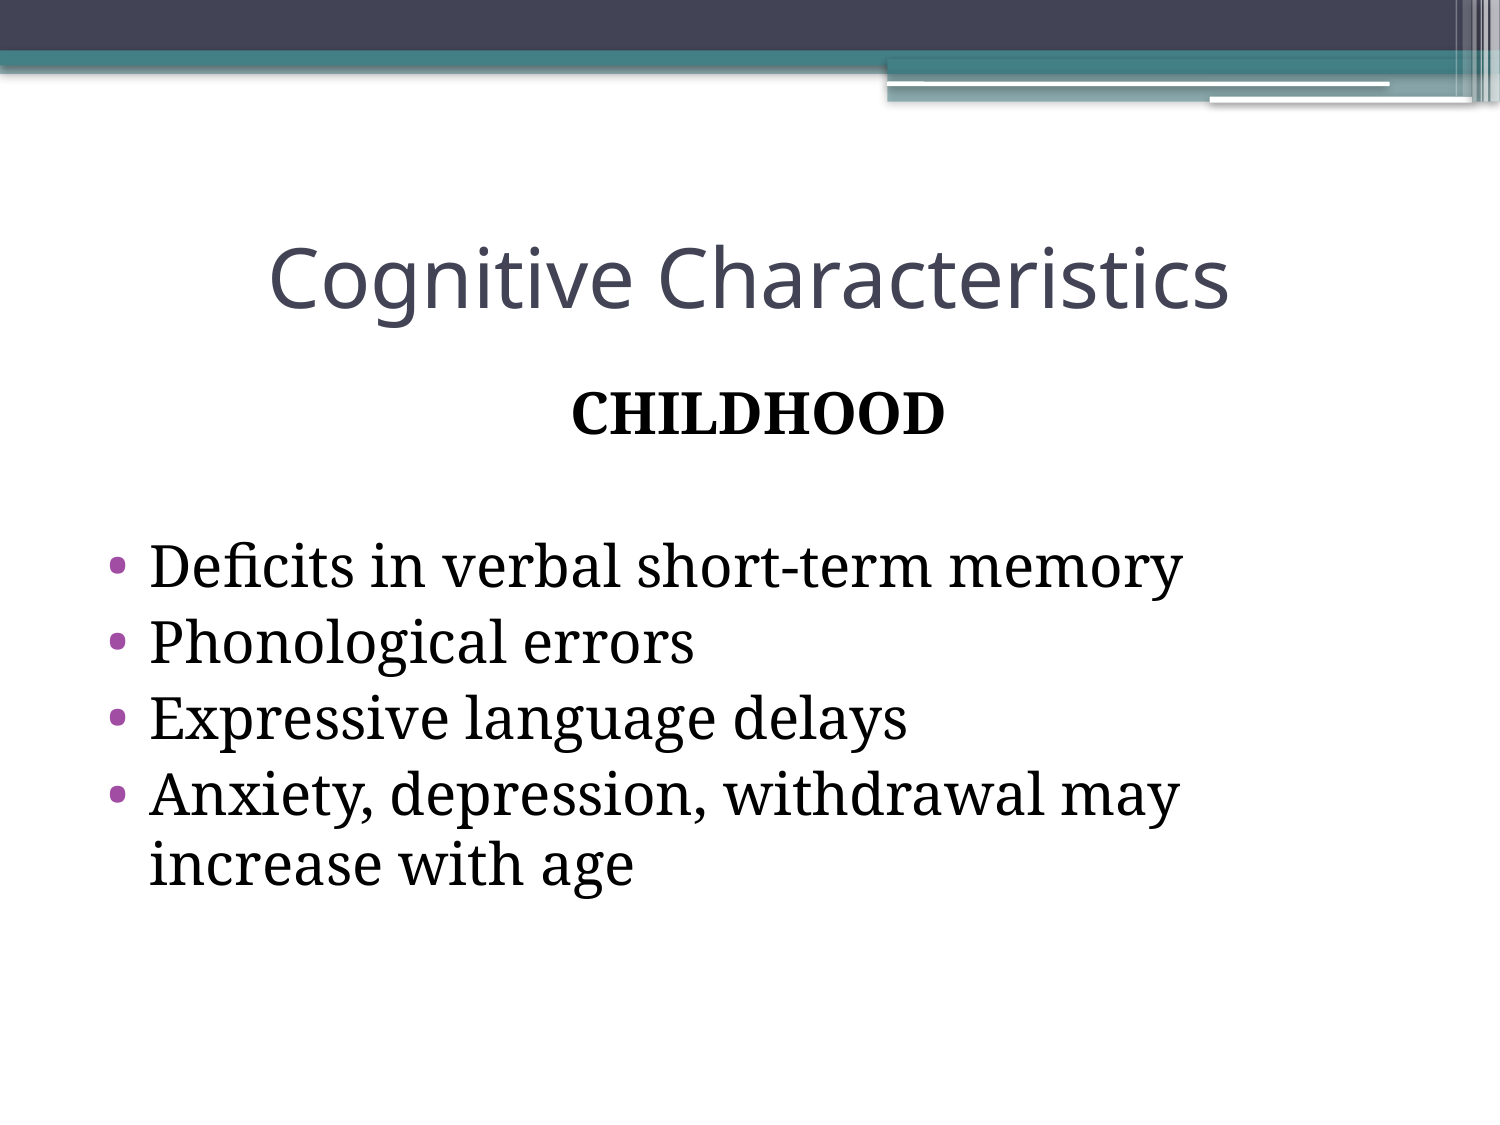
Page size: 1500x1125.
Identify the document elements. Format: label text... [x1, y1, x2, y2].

list CHILDHOOD Deficits in verbal short-term memory Phonological errors Expressive language delays Anxiety, depression, withdrawal may increase with age [75, 368, 1425, 1079]
title Cognitive Characteristics [75, 187, 1425, 363]
